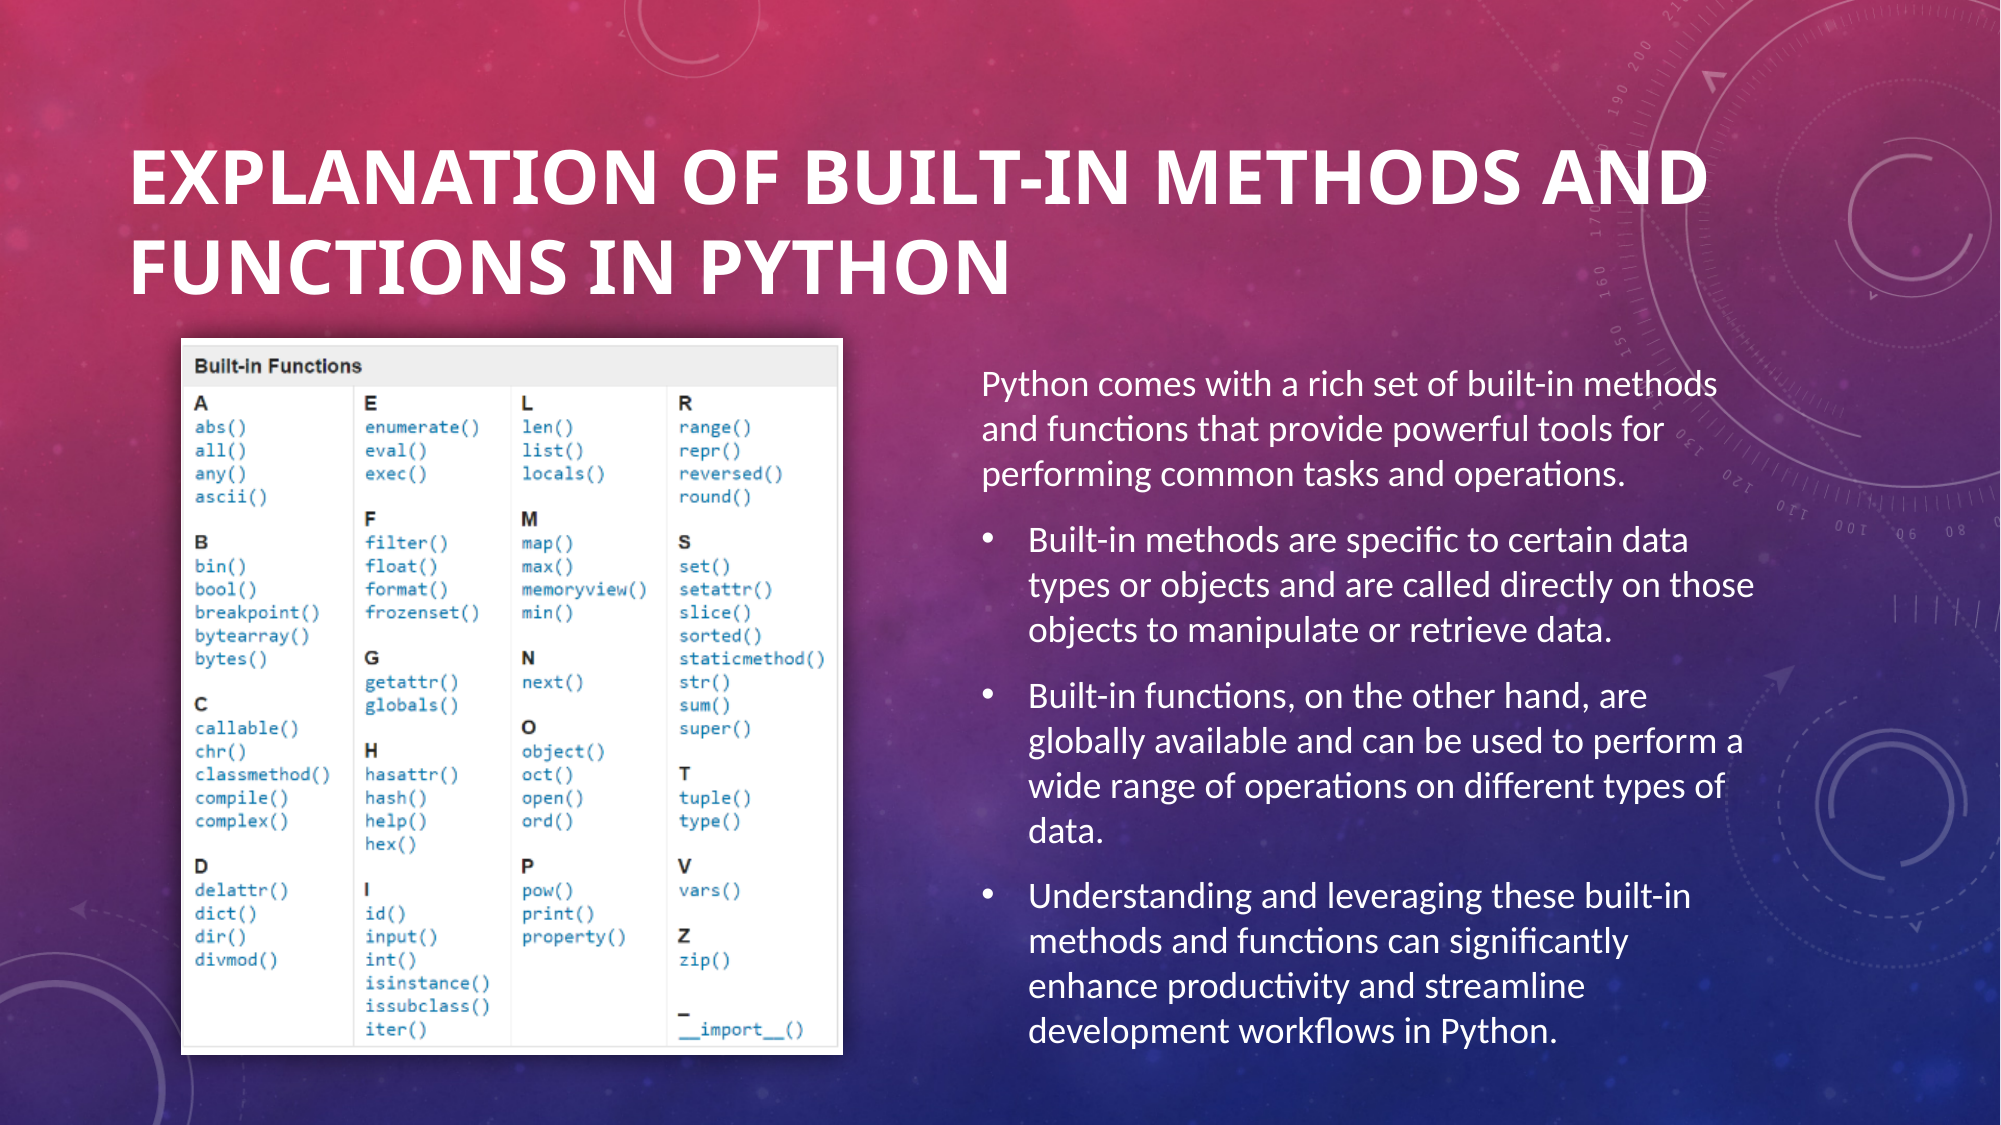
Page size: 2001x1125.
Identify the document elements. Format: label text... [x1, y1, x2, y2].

picture [0, 0, 2001, 1125]
title Explanation of built-in methods and functions in Python [112, 99, 1775, 339]
list Python comes with a rich set of built-in methods and functions that provide powerful tools for performing common tasks and operations. Built-in methods are specific to certain data types or objects and are called directly on those objects to manipulate or retrieve data. Built-in functions, on the other hand, are globally available and can be used to perform a wide range of operations on different types of data. Understanding and leveraging these built-in methods and functions can significantly enhance productivity and streamline development workflows in Python. [966, 351, 1775, 1083]
